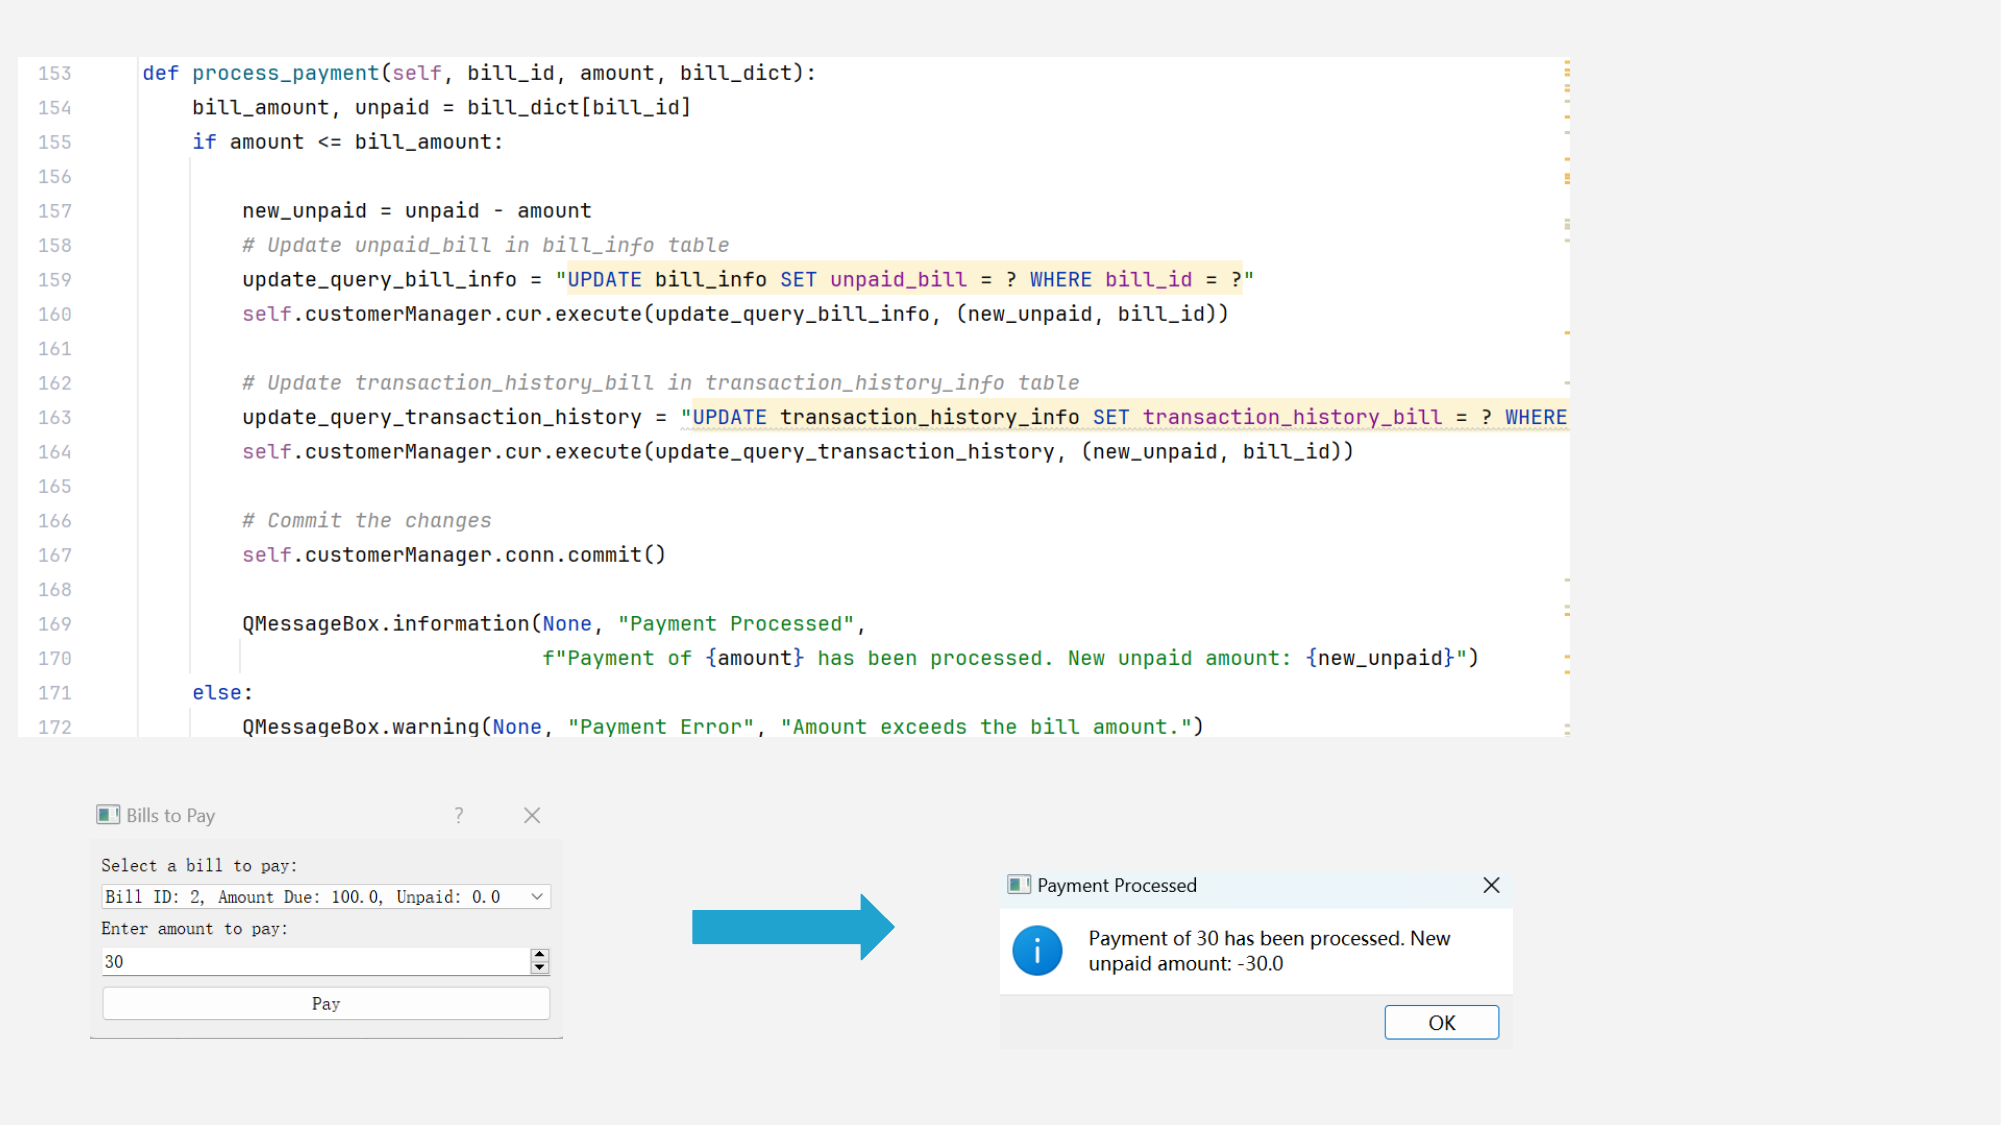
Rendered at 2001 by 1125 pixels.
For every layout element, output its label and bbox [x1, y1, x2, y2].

picture [90, 797, 563, 1039]
picture [1000, 871, 1513, 1049]
text_box [693, 894, 894, 960]
picture [18, 57, 1570, 738]
